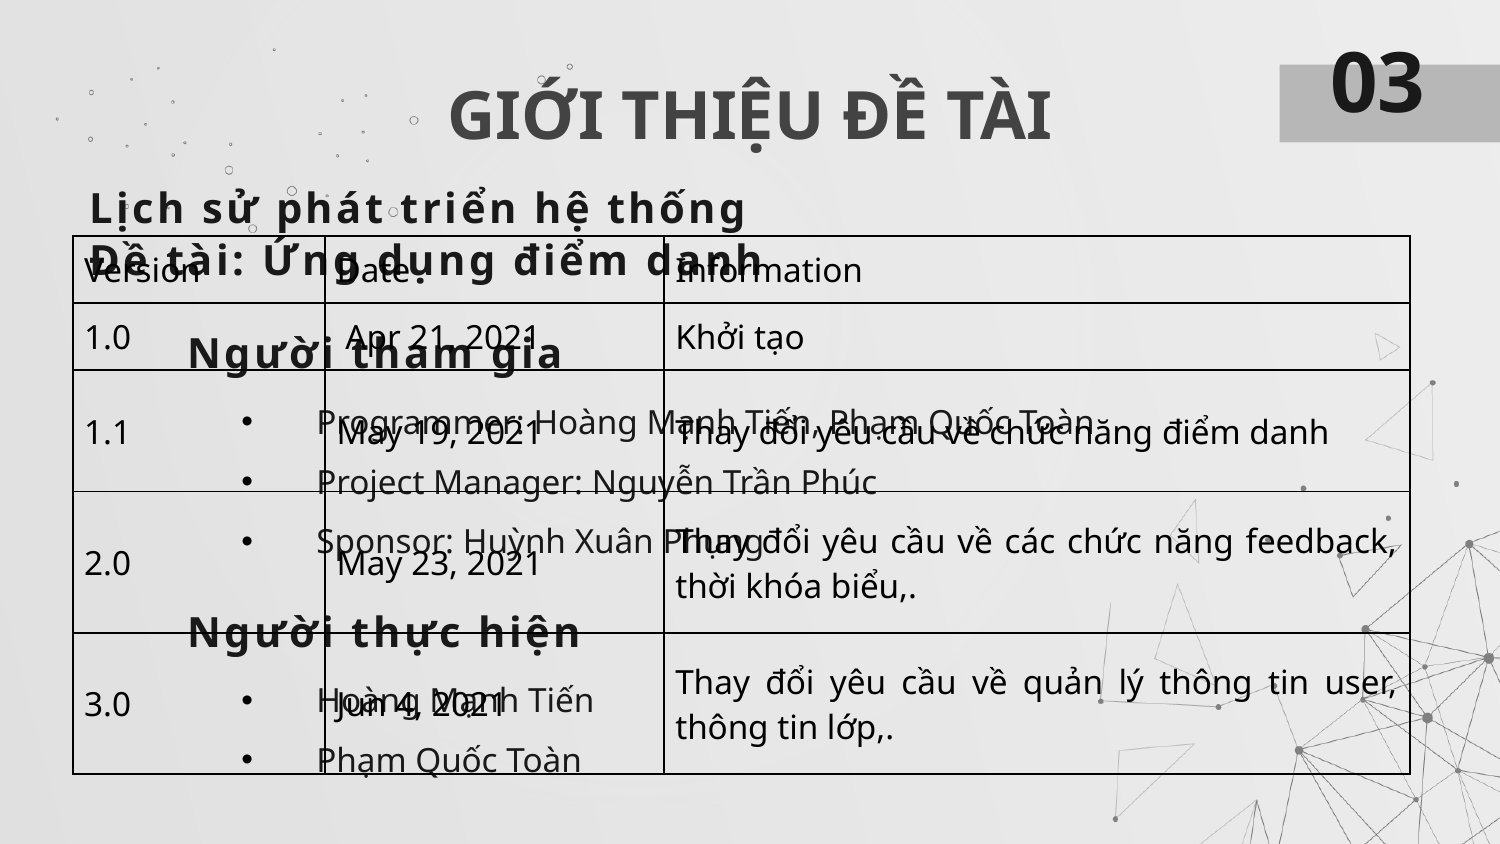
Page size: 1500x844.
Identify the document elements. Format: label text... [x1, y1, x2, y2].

picture [0, 0, 1500, 844]
table_cell Thay đổi yêu cầu về quản lý thông tin user, thông tin lớp,. [1160, 634, 1409, 773]
table_cell Thay đổi yêu cầu về các chức năng feedback, thời khóa biểu,. [1156, 492, 1409, 632]
table_cell Khởi tạo [1160, 304, 1409, 369]
table_cell 1.0 [74, 304, 182, 369]
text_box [1279, 0, 1500, 143]
table_header Version [74, 237, 324, 302]
table_cell 1.1 [74, 371, 182, 491]
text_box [187, 566, 1157, 775]
table_header Date [326, 237, 663, 286]
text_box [187, 287, 1157, 557]
title GIỚI THIỆU ĐỀ TÀI [411, 31, 1089, 195]
table_cell Thay đổi yêu cầu về chức năng điểm danh [1160, 371, 1409, 491]
table_header Information [665, 237, 1409, 302]
text_box Lịch sử phát triển hệ thống [89, 135, 1059, 233]
table_cell 2.0 [74, 492, 186, 632]
table_cell 3.0 [74, 634, 182, 773]
